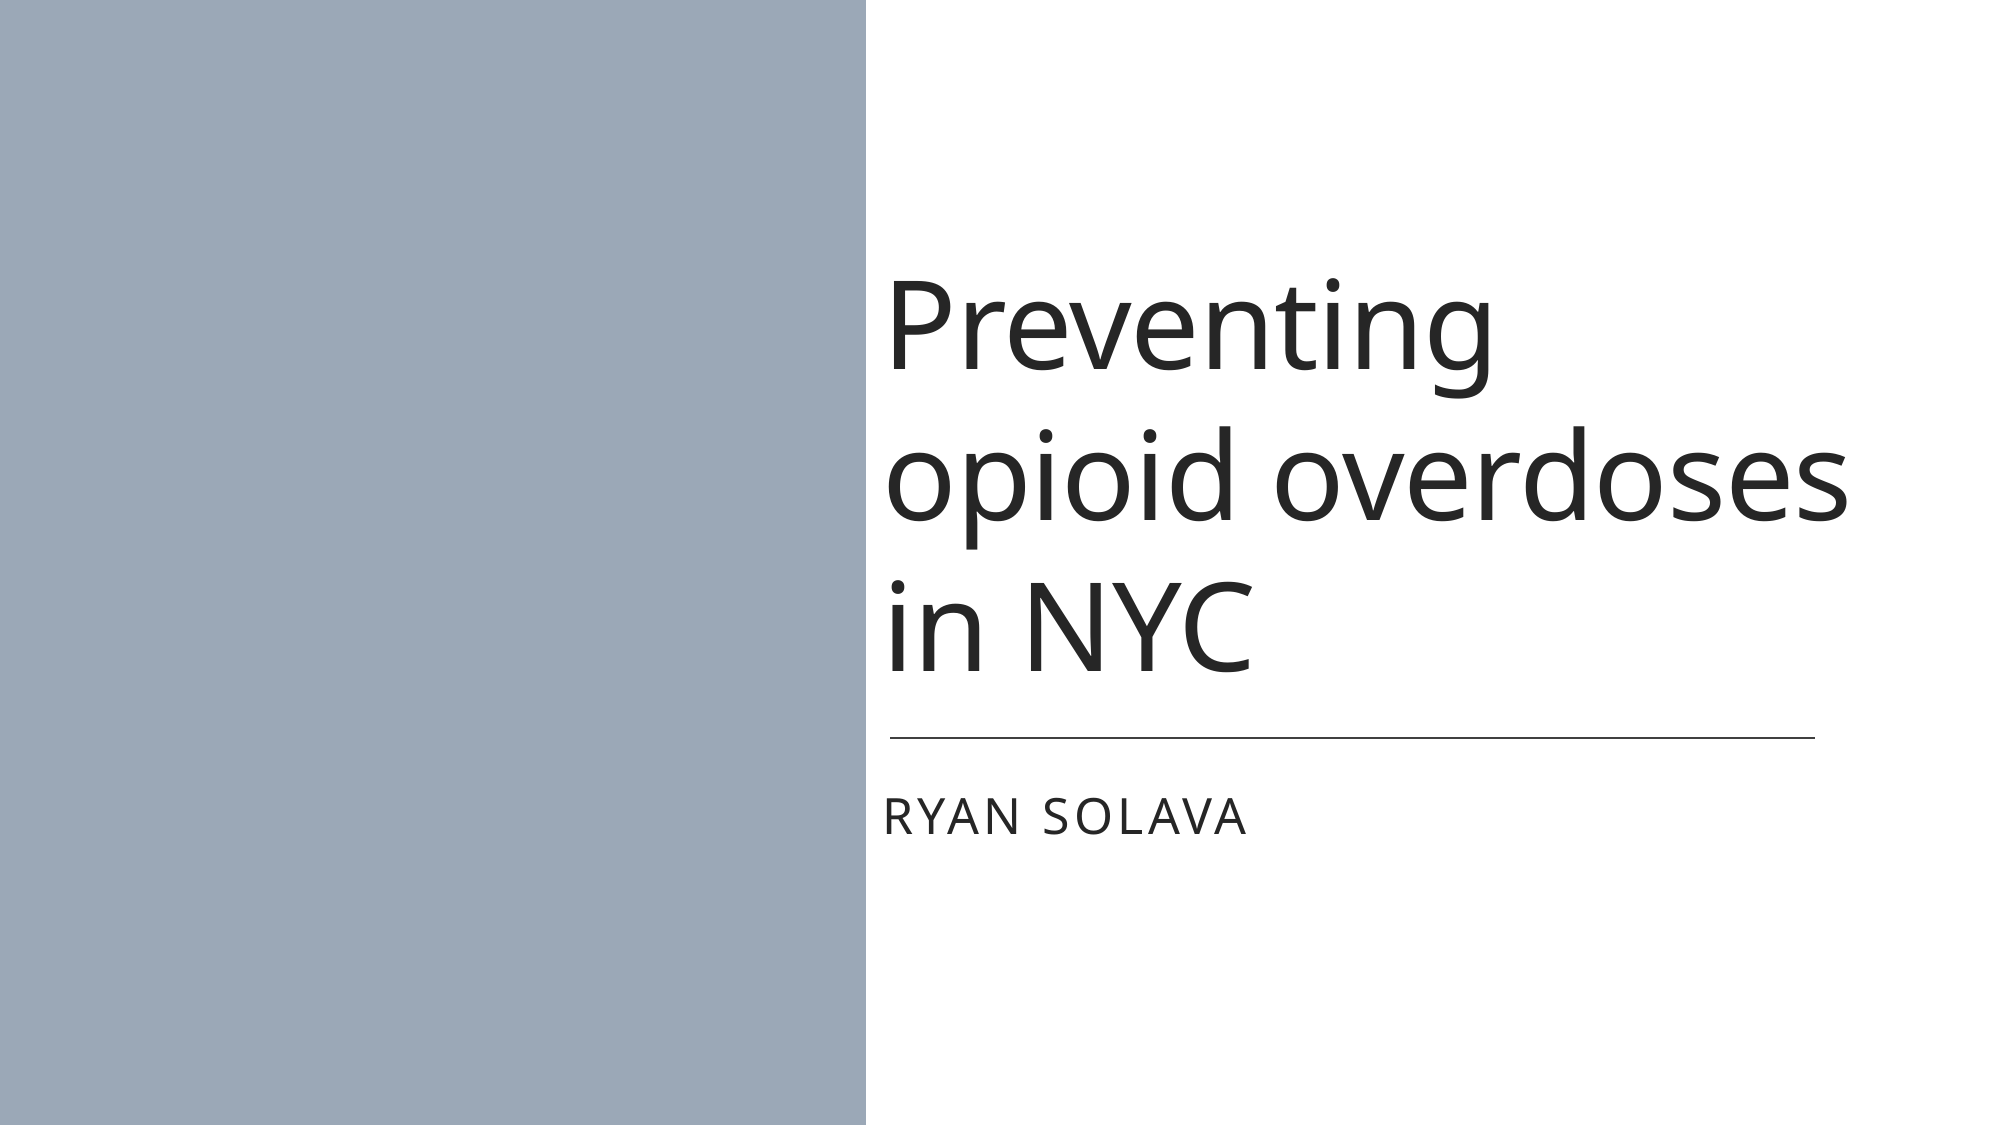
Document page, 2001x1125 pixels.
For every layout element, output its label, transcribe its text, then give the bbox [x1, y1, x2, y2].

text_box [869, 0, 2000, 1125]
title Preventing opioid overdoses in NYC [869, 104, 1894, 710]
text_box [0, 0, 869, 1125]
subtitle Ryan Solava [869, 766, 1897, 935]
